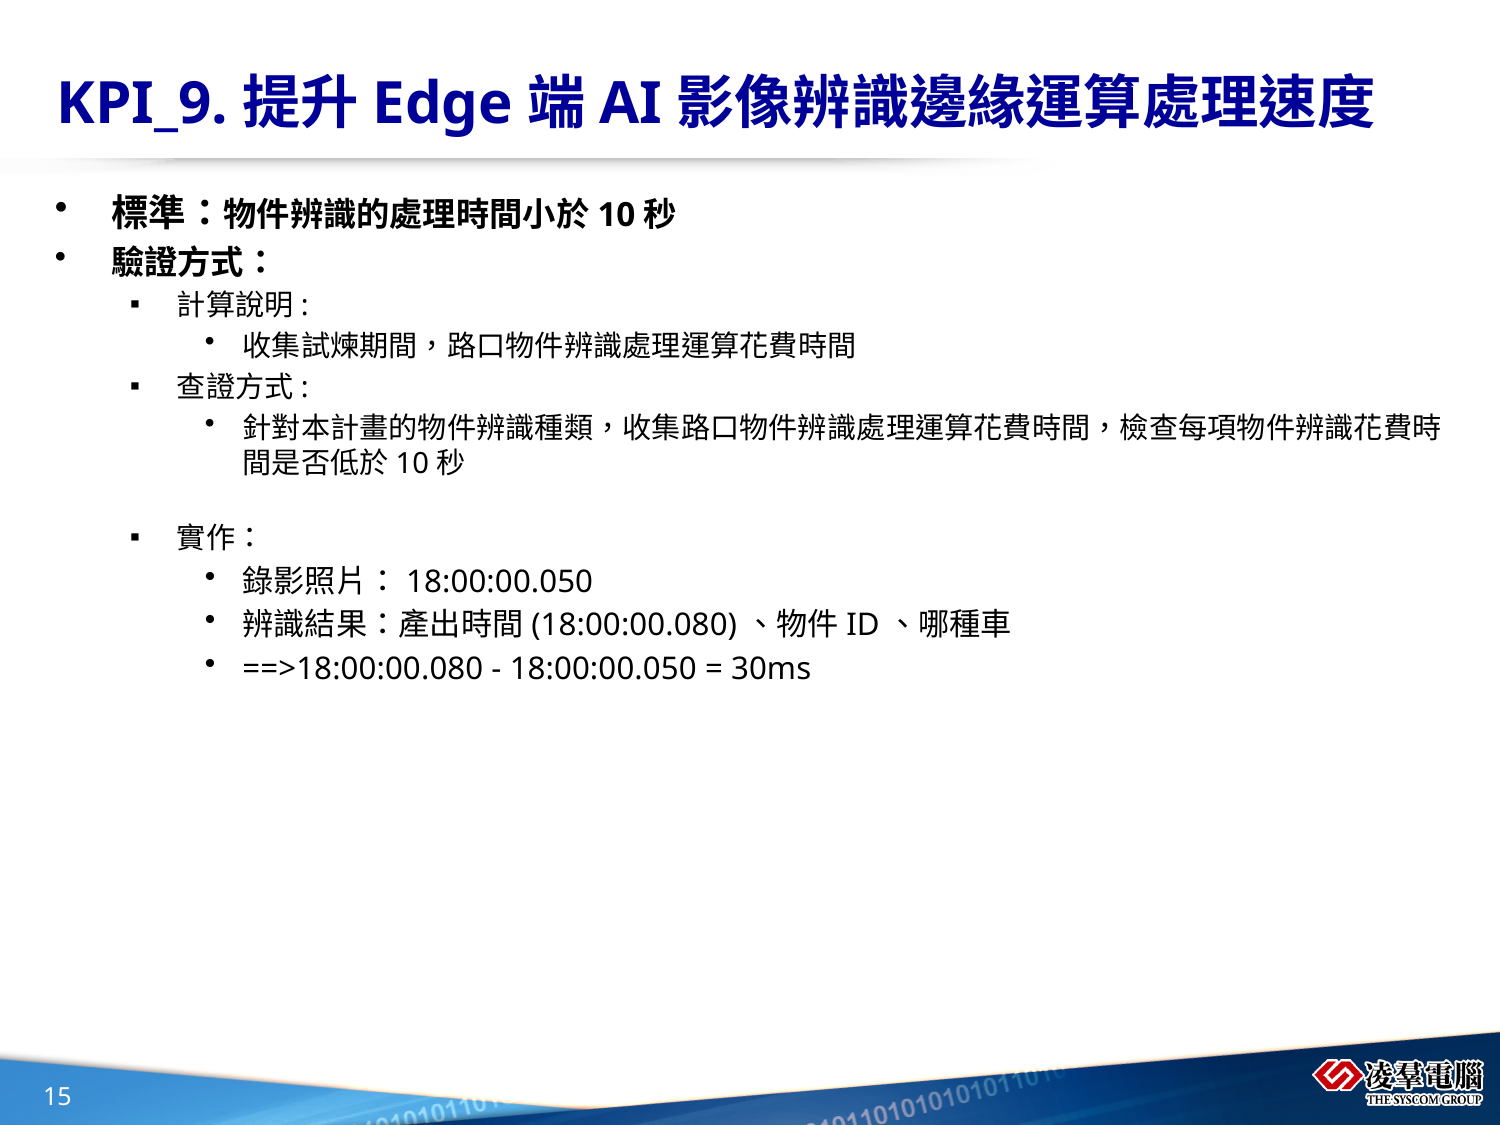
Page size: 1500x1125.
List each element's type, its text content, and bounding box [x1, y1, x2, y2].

text_box 標準：物件辨識的處理時間小於10秒 驗證方式： 計算說明: 收集試煉期間，路口物件辨識處理運算花費時間 查證方式: 針對本計畫的物件辨識種類，收集路口物件辨識處理運算花費時間，檢查每項物件辨識花費時間是否低於10秒 實作： 錄影照片：18:00:00.050 辨識結果：產出時間(18:00:00.080)、物件ID、哪種車 ==>18:00:00.080 - 18:00:00.050 = 30ms [40, 181, 1458, 1038]
picture [0, 0, 1500, 1125]
slide_number 15 [11, 1073, 87, 1125]
title KPI_9.提升Edge端AI影像辨識邊緣運算處理速度 [41, 43, 1459, 156]
